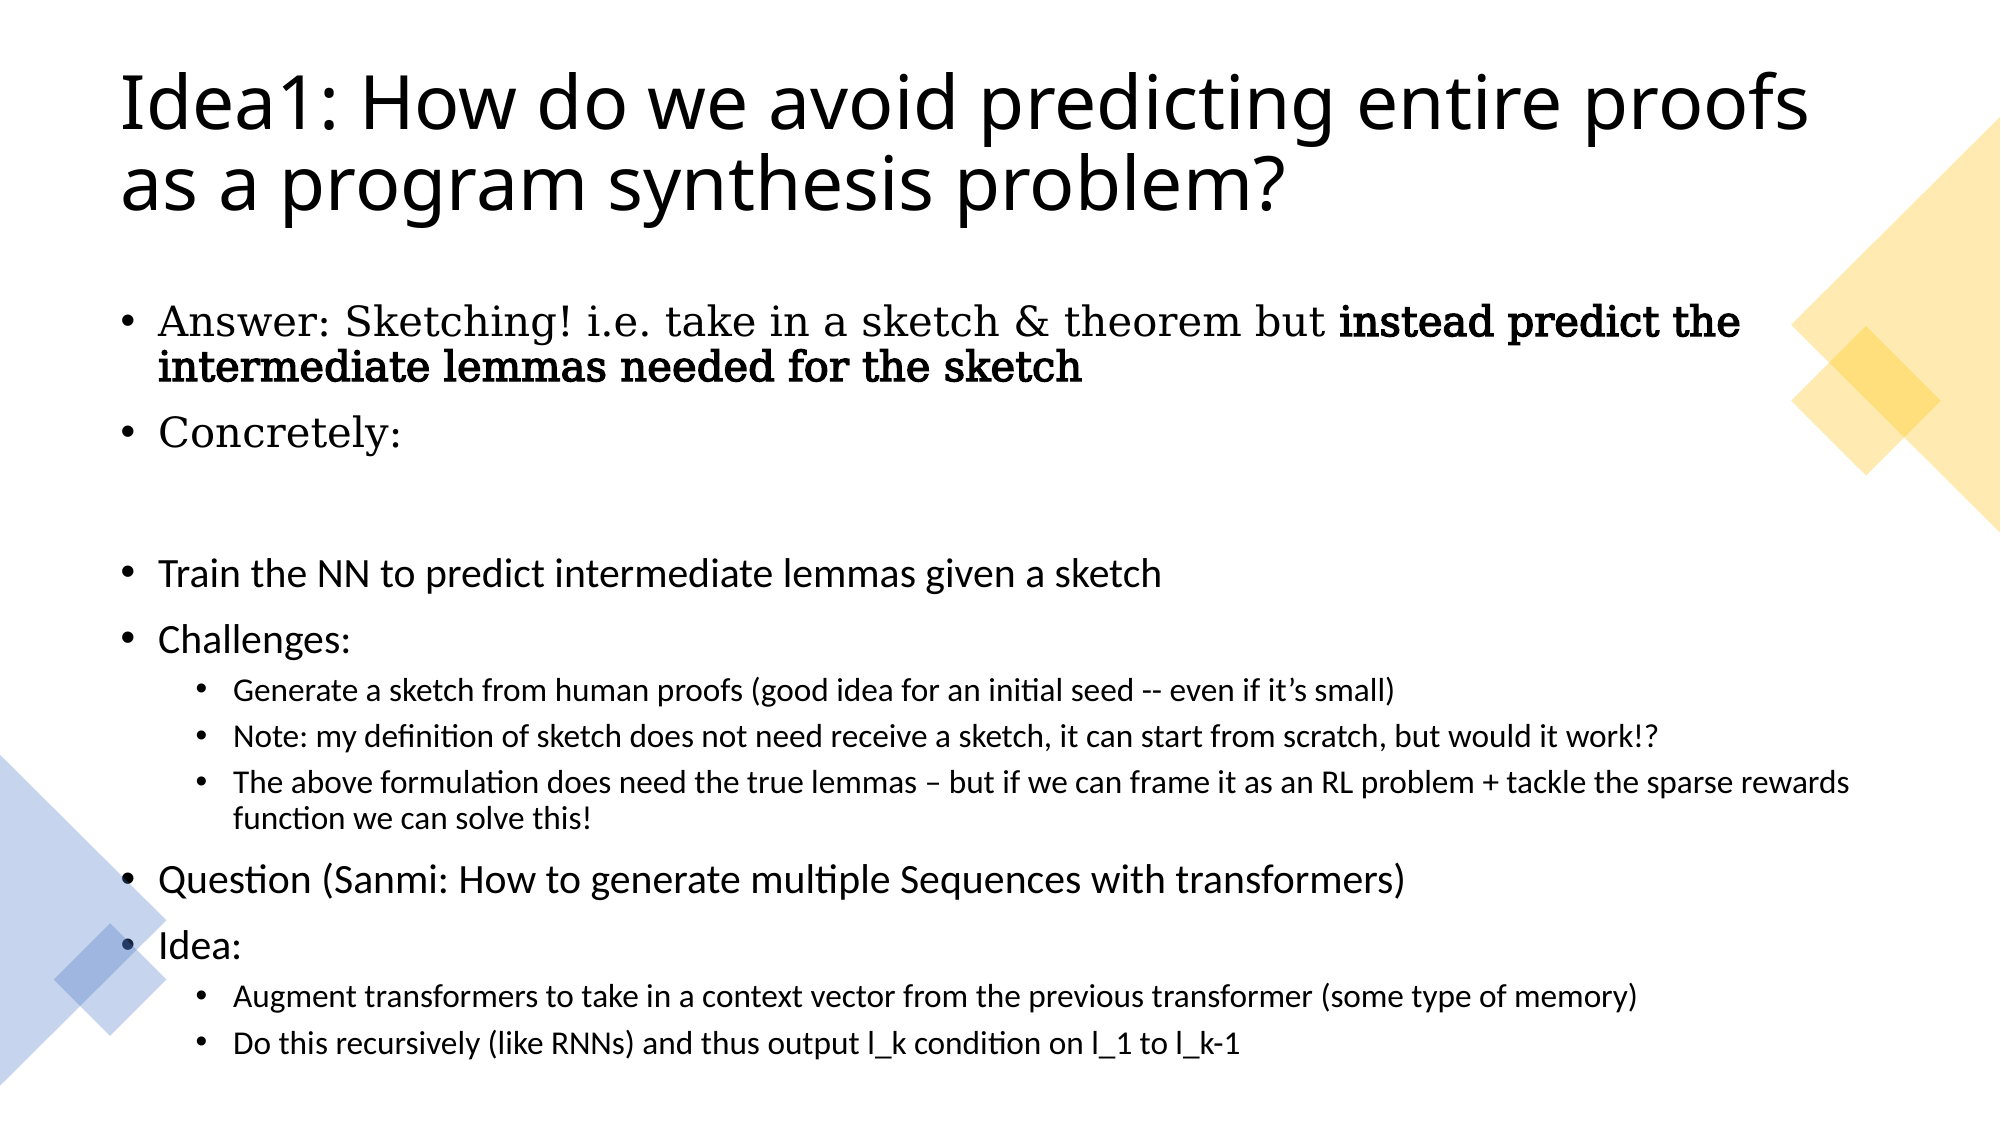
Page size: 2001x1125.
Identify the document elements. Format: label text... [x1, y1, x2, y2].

text_box [1789, 115, 2000, 535]
text_box [0, 753, 168, 1088]
text_box [0, 0, 2000, 1125]
text_box [1789, 363, 1904, 477]
title Idea1: How do we avoid predicting entire proofs as a program synthesis problem? [105, 52, 1895, 240]
text_box [52, 921, 168, 1038]
